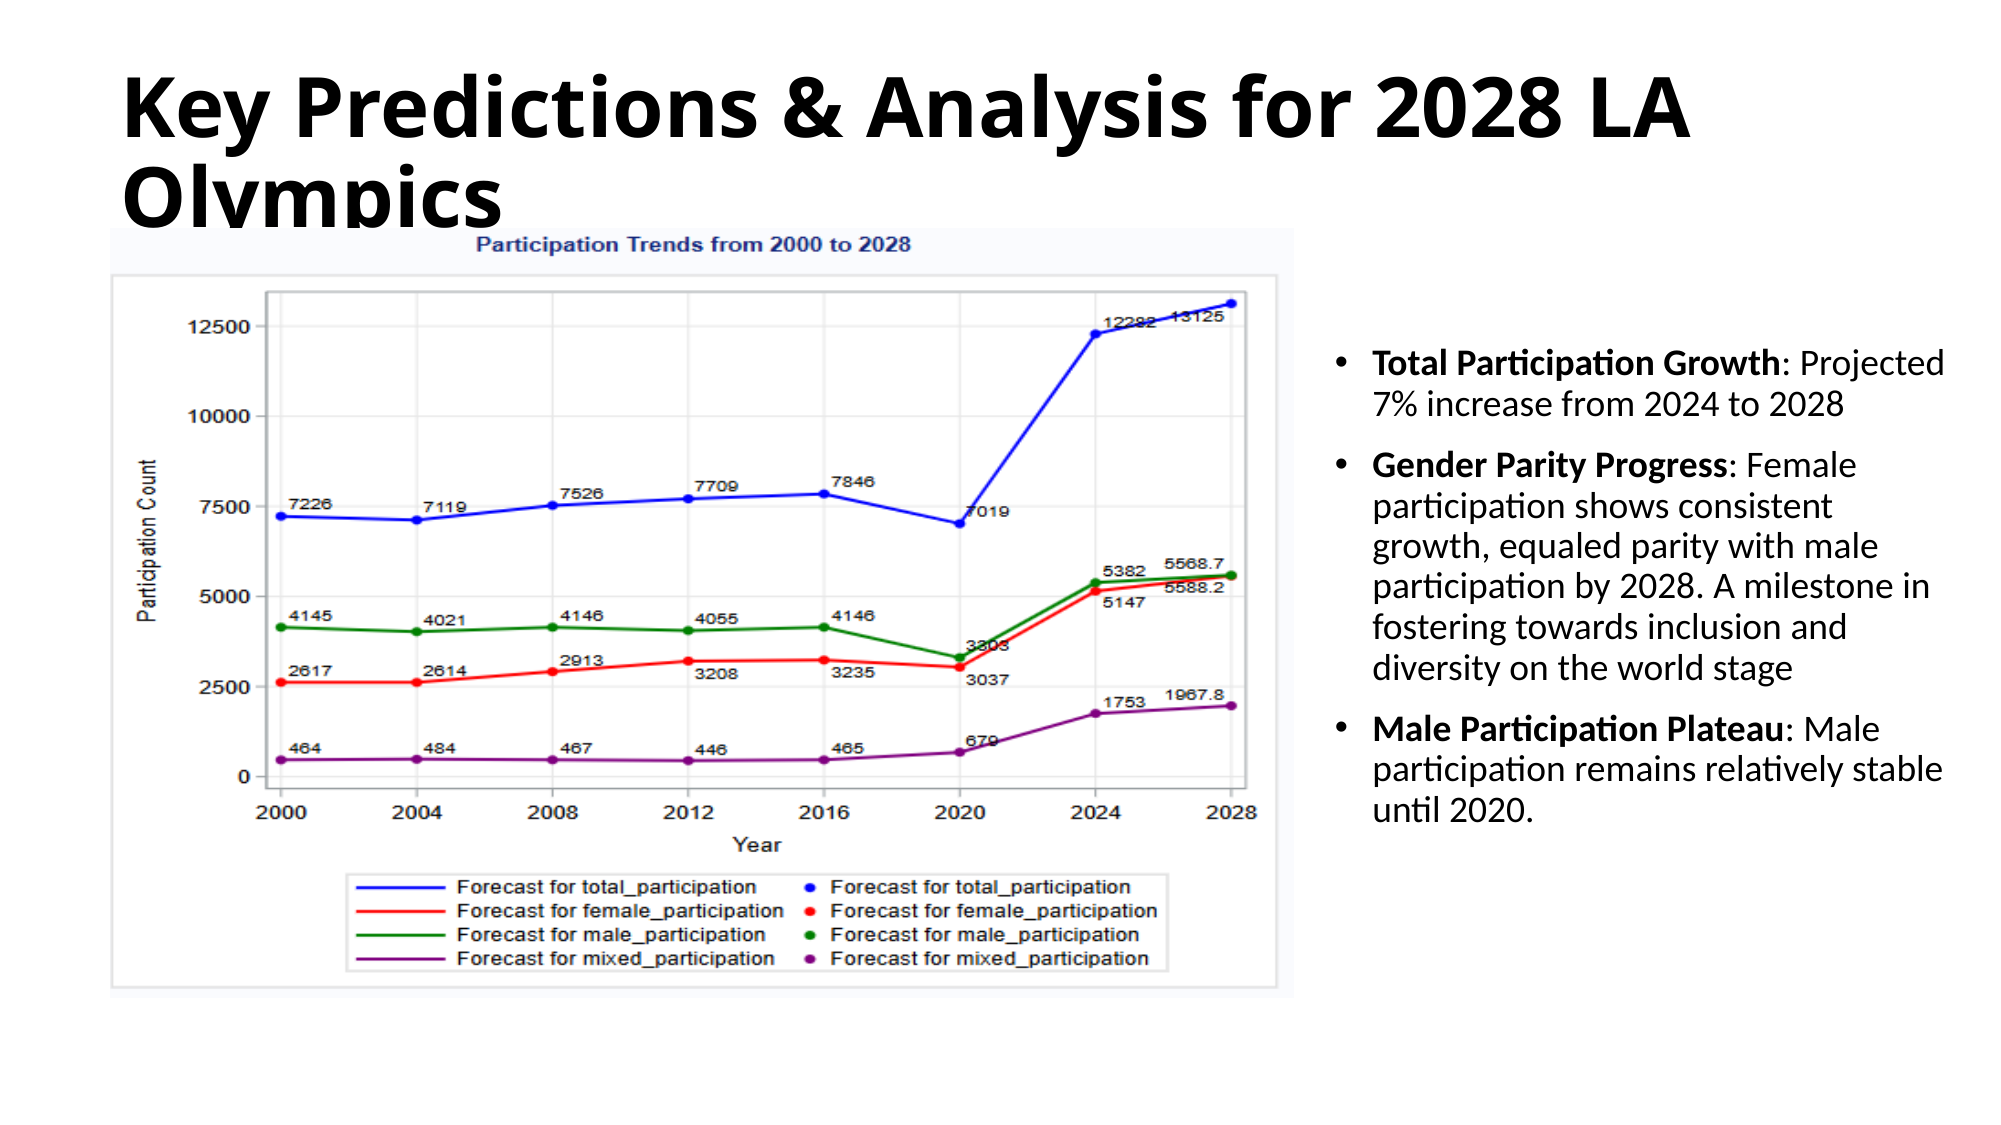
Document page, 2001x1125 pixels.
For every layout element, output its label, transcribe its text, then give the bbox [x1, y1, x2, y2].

list Total Participation Growth: Projected 7% increase from 2024 to 2028 Gender Parity Progress: Female participation shows consistent growth, equaled parity with male participation by 2028. A milestone in fostering towards inclusion and diversity on the world stage Male Participation Plateau: Male participation remains relatively stable until 2020. [1319, 104, 1966, 1070]
text_box Key Predictions & Analysis for 2028 LA Olympics [110, 55, 1820, 346]
picture [110, 228, 1294, 998]
